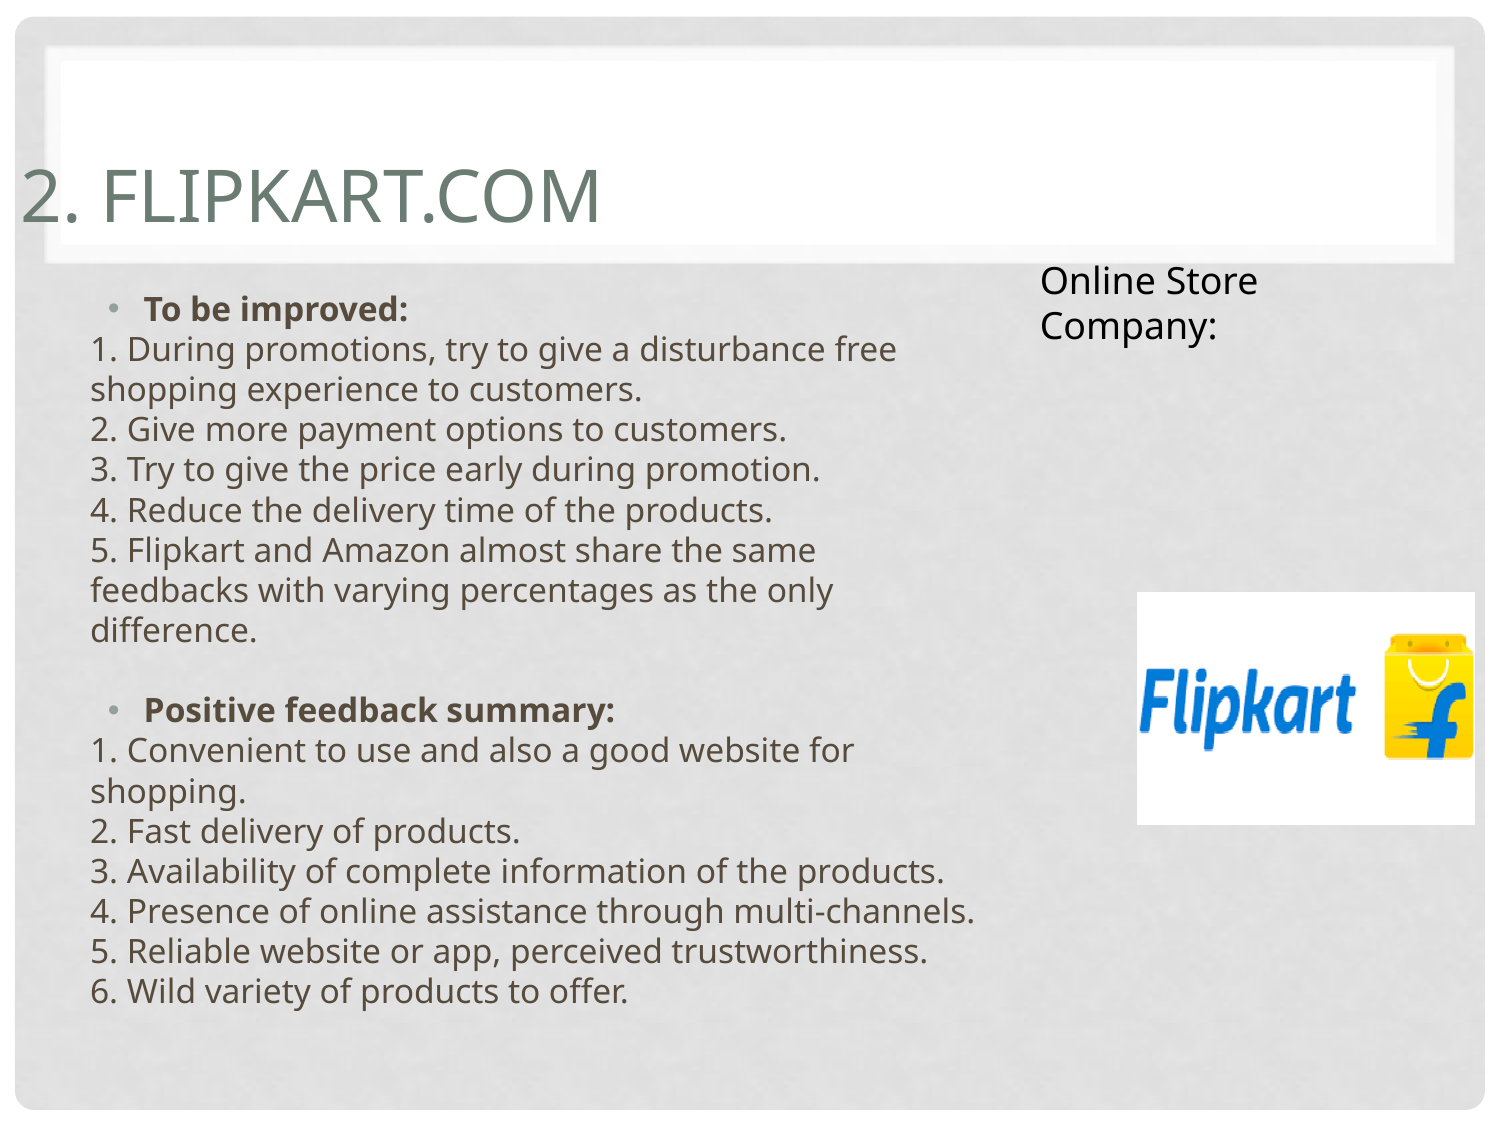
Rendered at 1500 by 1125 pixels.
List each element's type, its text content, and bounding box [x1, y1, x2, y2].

title 2. Flipkart.com [0, 137, 625, 250]
list To be improved: 1. During promotions, try to give a disturbance free shopping experience to customers. 2. Give more payment options to customers. 3. Try to give the price early during promotion. 4. Reduce the delivery time of the products. 5. Flipkart and Amazon almost share the same feedbacks with varying percentages as the only difference. Positive feedback summary: 1. Convenient to use and also a good website for shopping. 2. Fast delivery of products. 3. Availability of complete information of the products. 4. Presence of online assistance through multi-channels. 5. Reliable website or app, perceived trustworthiness. 6. Wild variety of products to offer. [75, 280, 1000, 1063]
picture [1137, 592, 1476, 826]
text_box Online Store Company: [1025, 249, 1450, 355]
